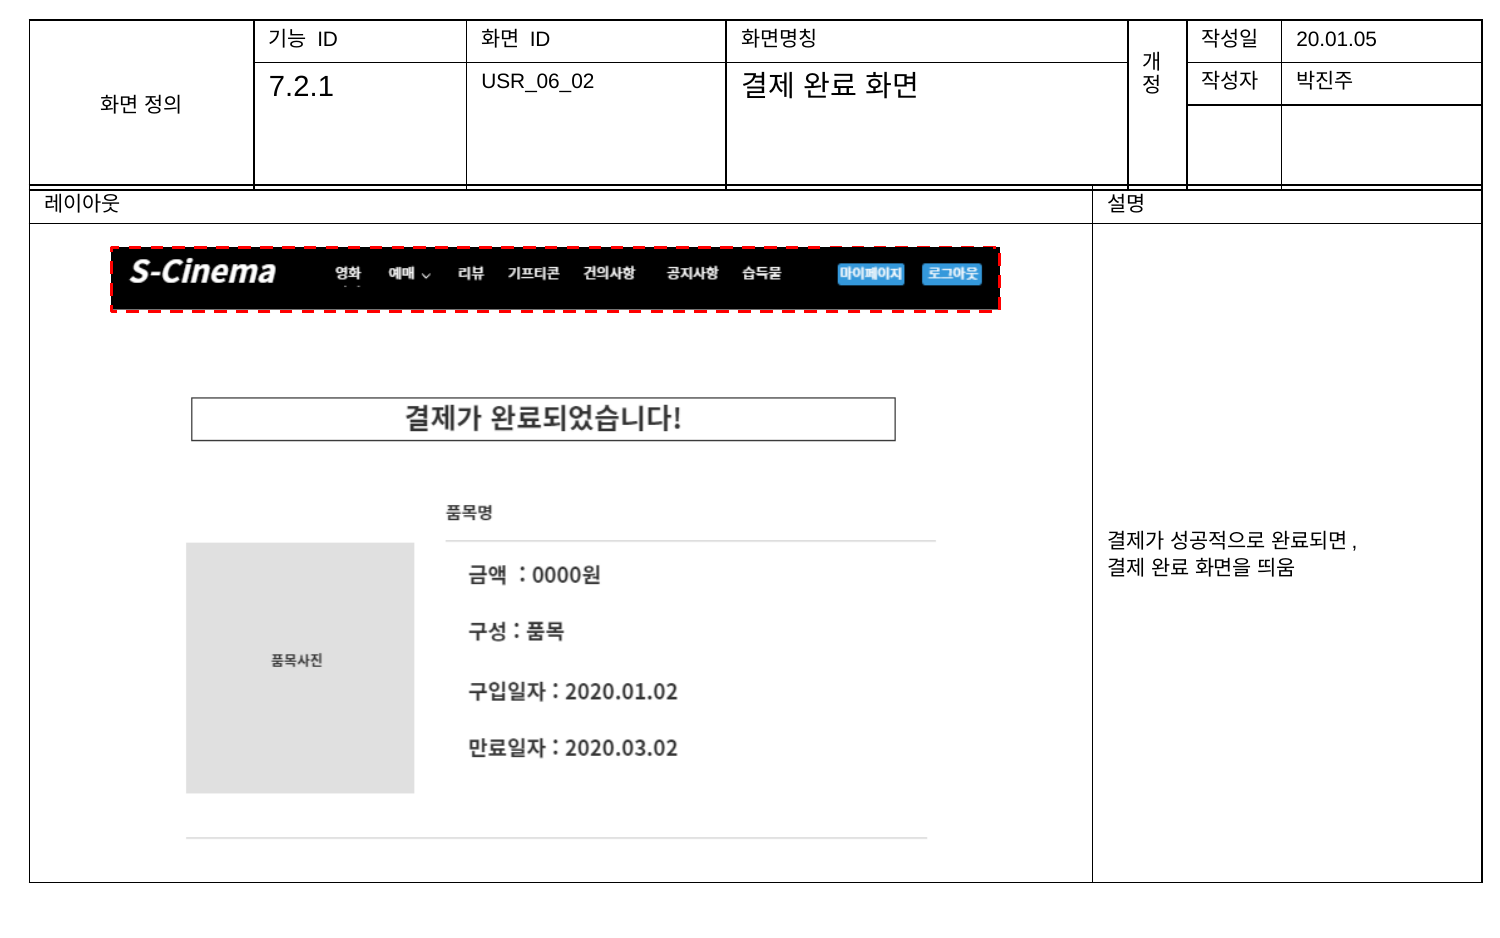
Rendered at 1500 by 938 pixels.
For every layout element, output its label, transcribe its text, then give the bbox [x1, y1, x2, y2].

table_cell [1188, 106, 1281, 184]
table_header 20.01.05 [1282, 21, 1481, 62]
table_cell [30, 224, 1092, 882]
table_cell USR_06_02 [467, 63, 725, 184]
table_header 개정 [1129, 21, 1186, 184]
table_header 설명 [1093, 186, 1481, 223]
picture [110, 247, 1000, 861]
table_header 기능 ID [255, 21, 466, 62]
table_header 화면 정의 [30, 21, 253, 184]
table_cell 결제 완료 화면 [727, 63, 1127, 184]
table_cell 결제가 성공적으로 완료되면, 결제 완료 화면을 띄움 [1093, 224, 1481, 882]
table_header 화면명칭 [727, 21, 1127, 62]
table_cell [1282, 106, 1481, 184]
table_header 작성일 [1188, 21, 1281, 62]
table_header 레이아웃 [30, 186, 1092, 223]
table_cell 작성자 [1188, 63, 1281, 104]
table_cell 7.2.1 [255, 63, 466, 184]
table_header 화면 ID [467, 21, 725, 62]
table_cell 박진주 [1282, 63, 1481, 104]
